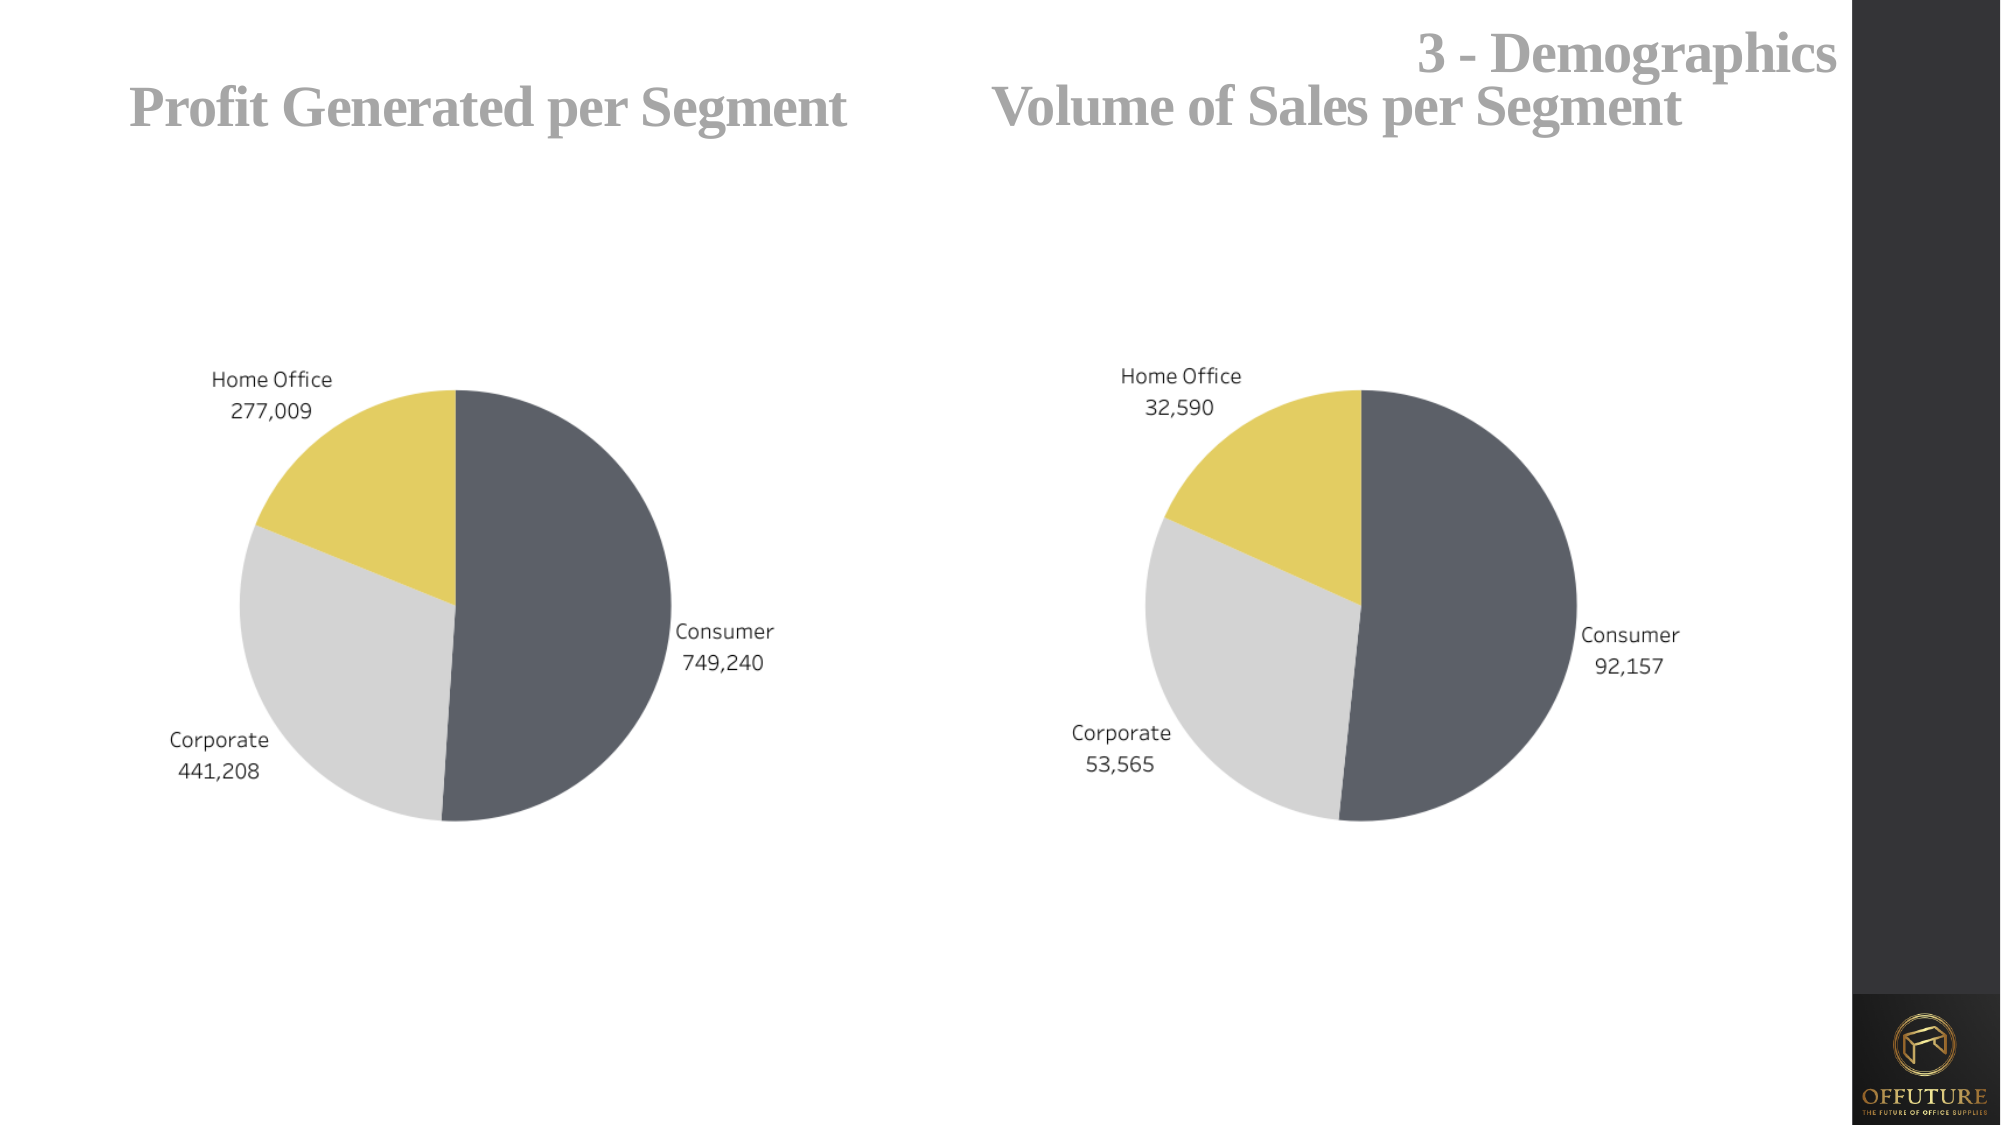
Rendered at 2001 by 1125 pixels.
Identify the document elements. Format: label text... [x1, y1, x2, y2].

picture [101, 169, 1744, 1056]
text_box [1851, 0, 2000, 991]
picture [1853, 994, 2000, 1125]
text_box Volume of Sales per Segment [976, 20, 1775, 146]
text_box 3 - Demographics [1402, 0, 1928, 93]
title Profit Generated per Segment [115, 0, 934, 147]
